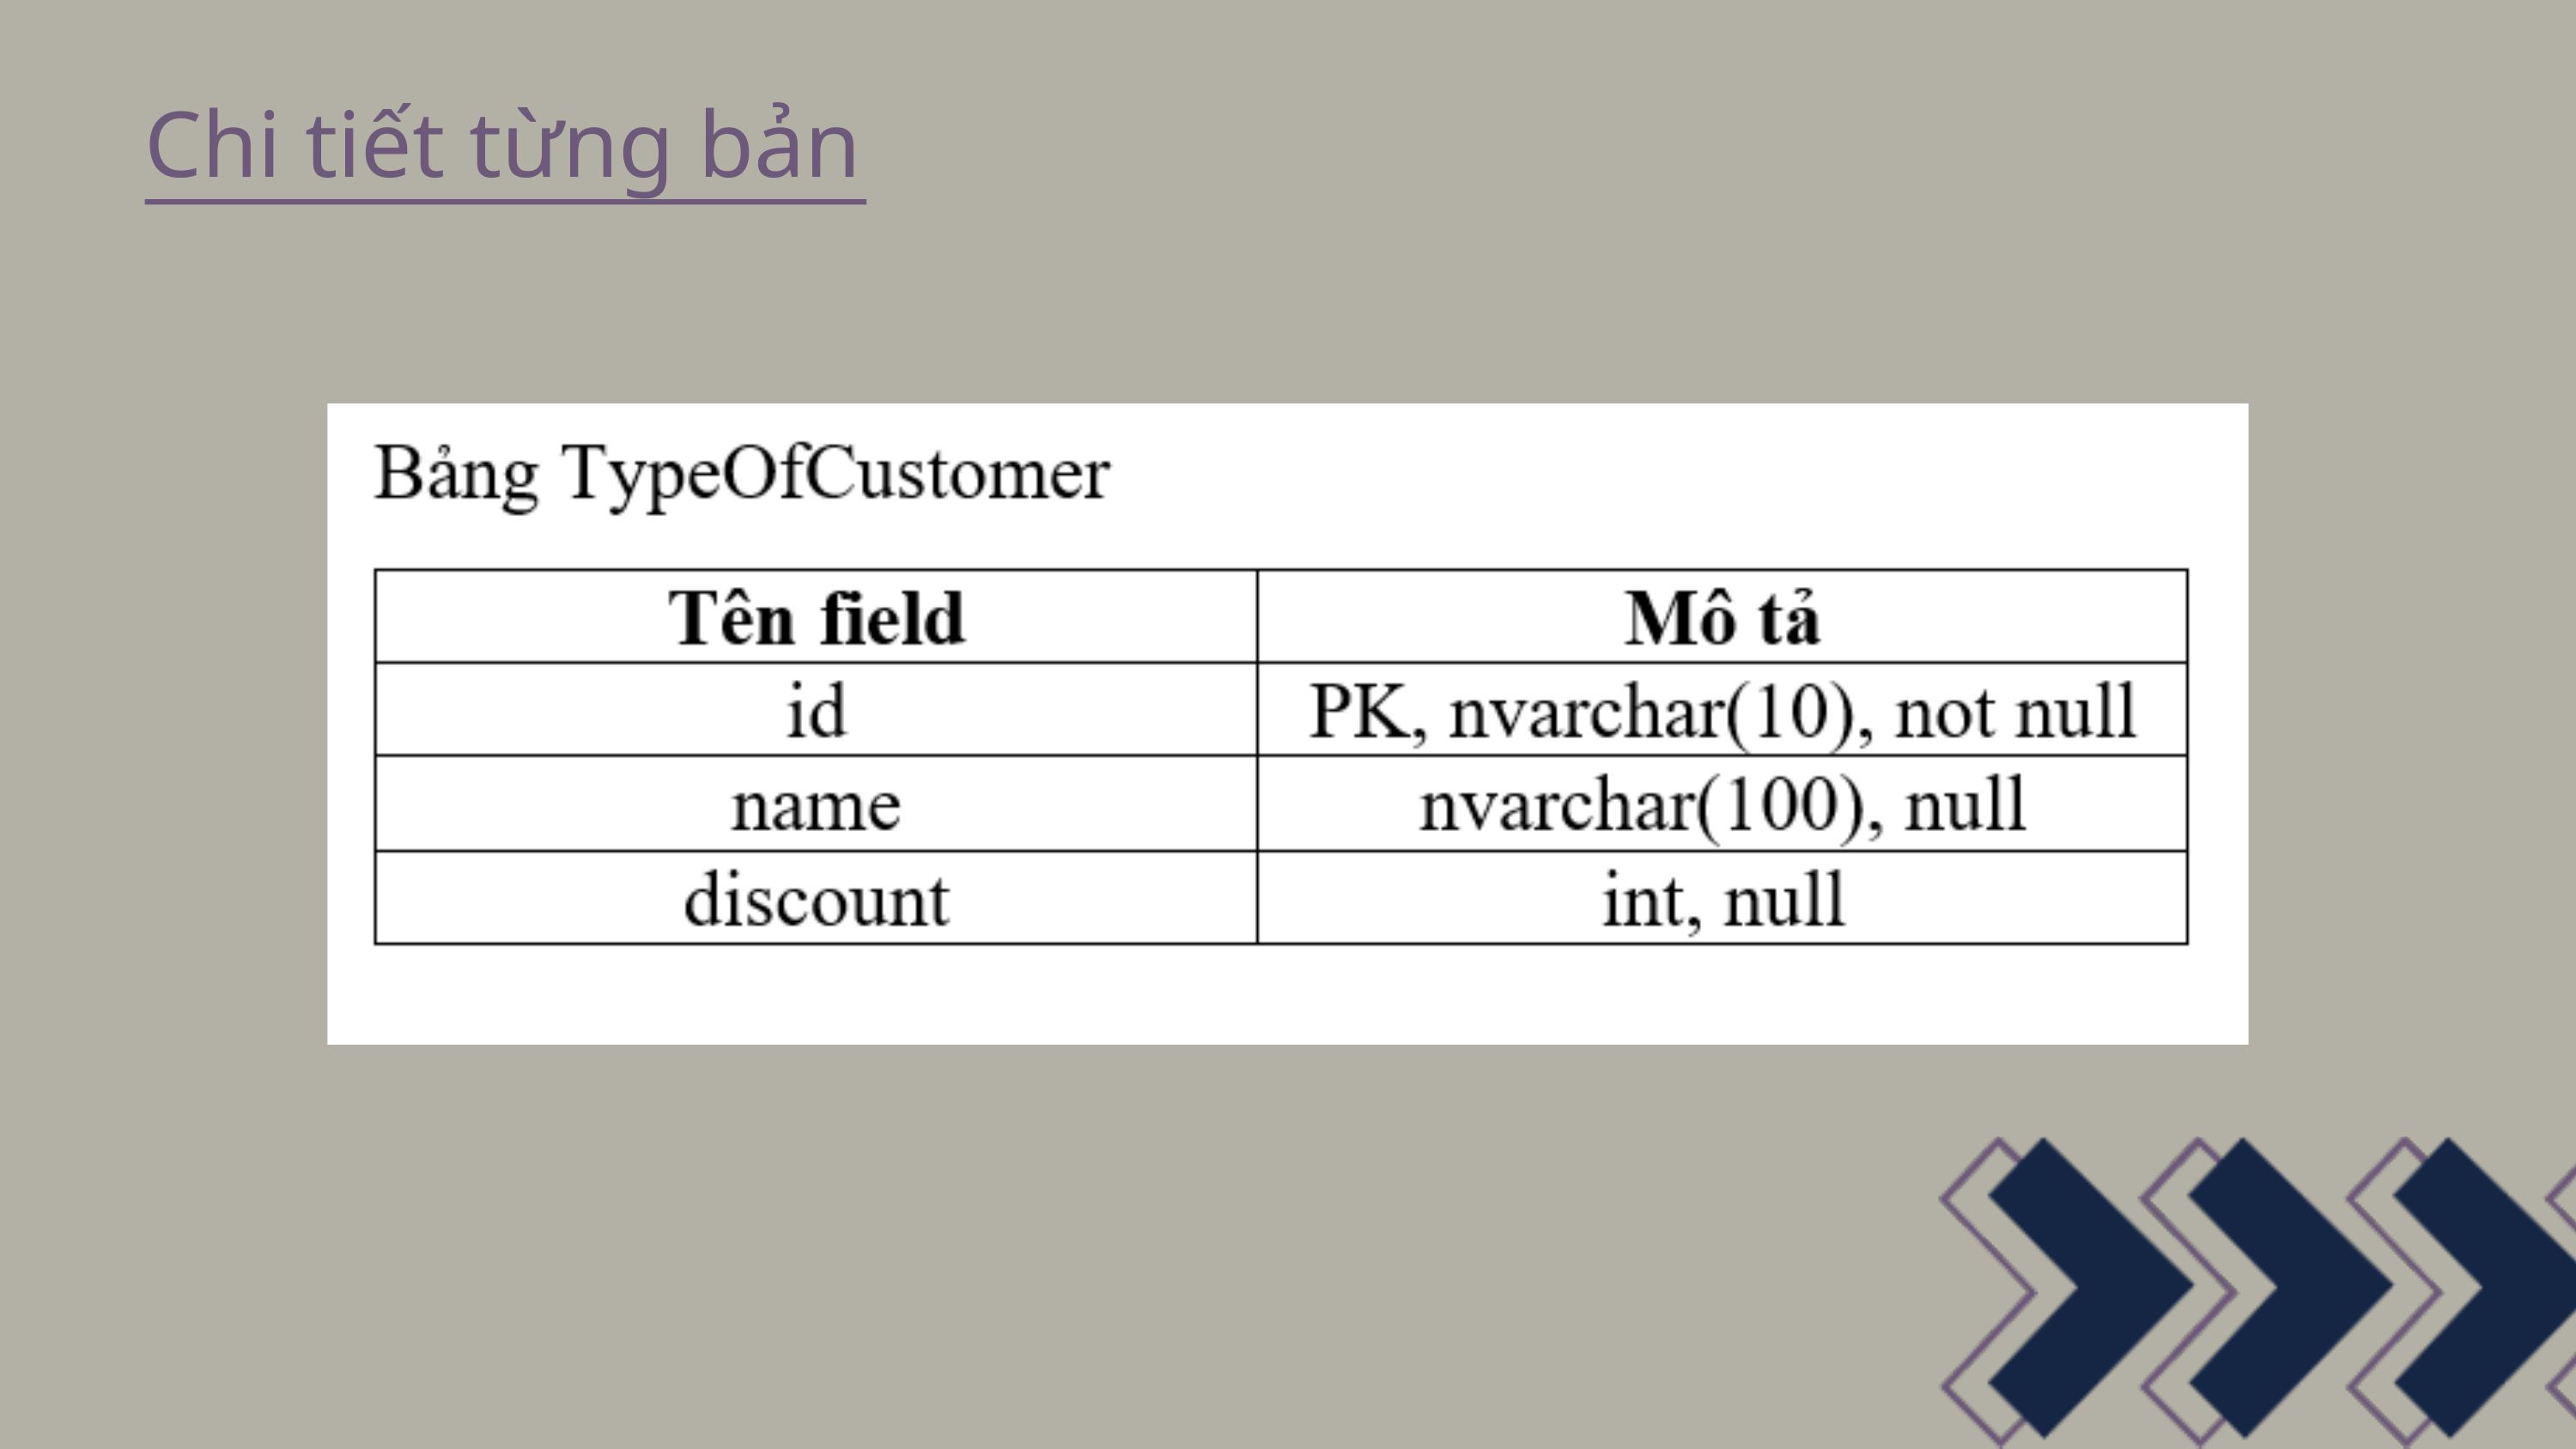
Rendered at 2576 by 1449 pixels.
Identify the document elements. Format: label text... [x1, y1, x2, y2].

text_box [327, 403, 2249, 1045]
text_box Chi tiết từng bản [144, 100, 1525, 196]
text_box [1937, 1137, 2576, 1449]
